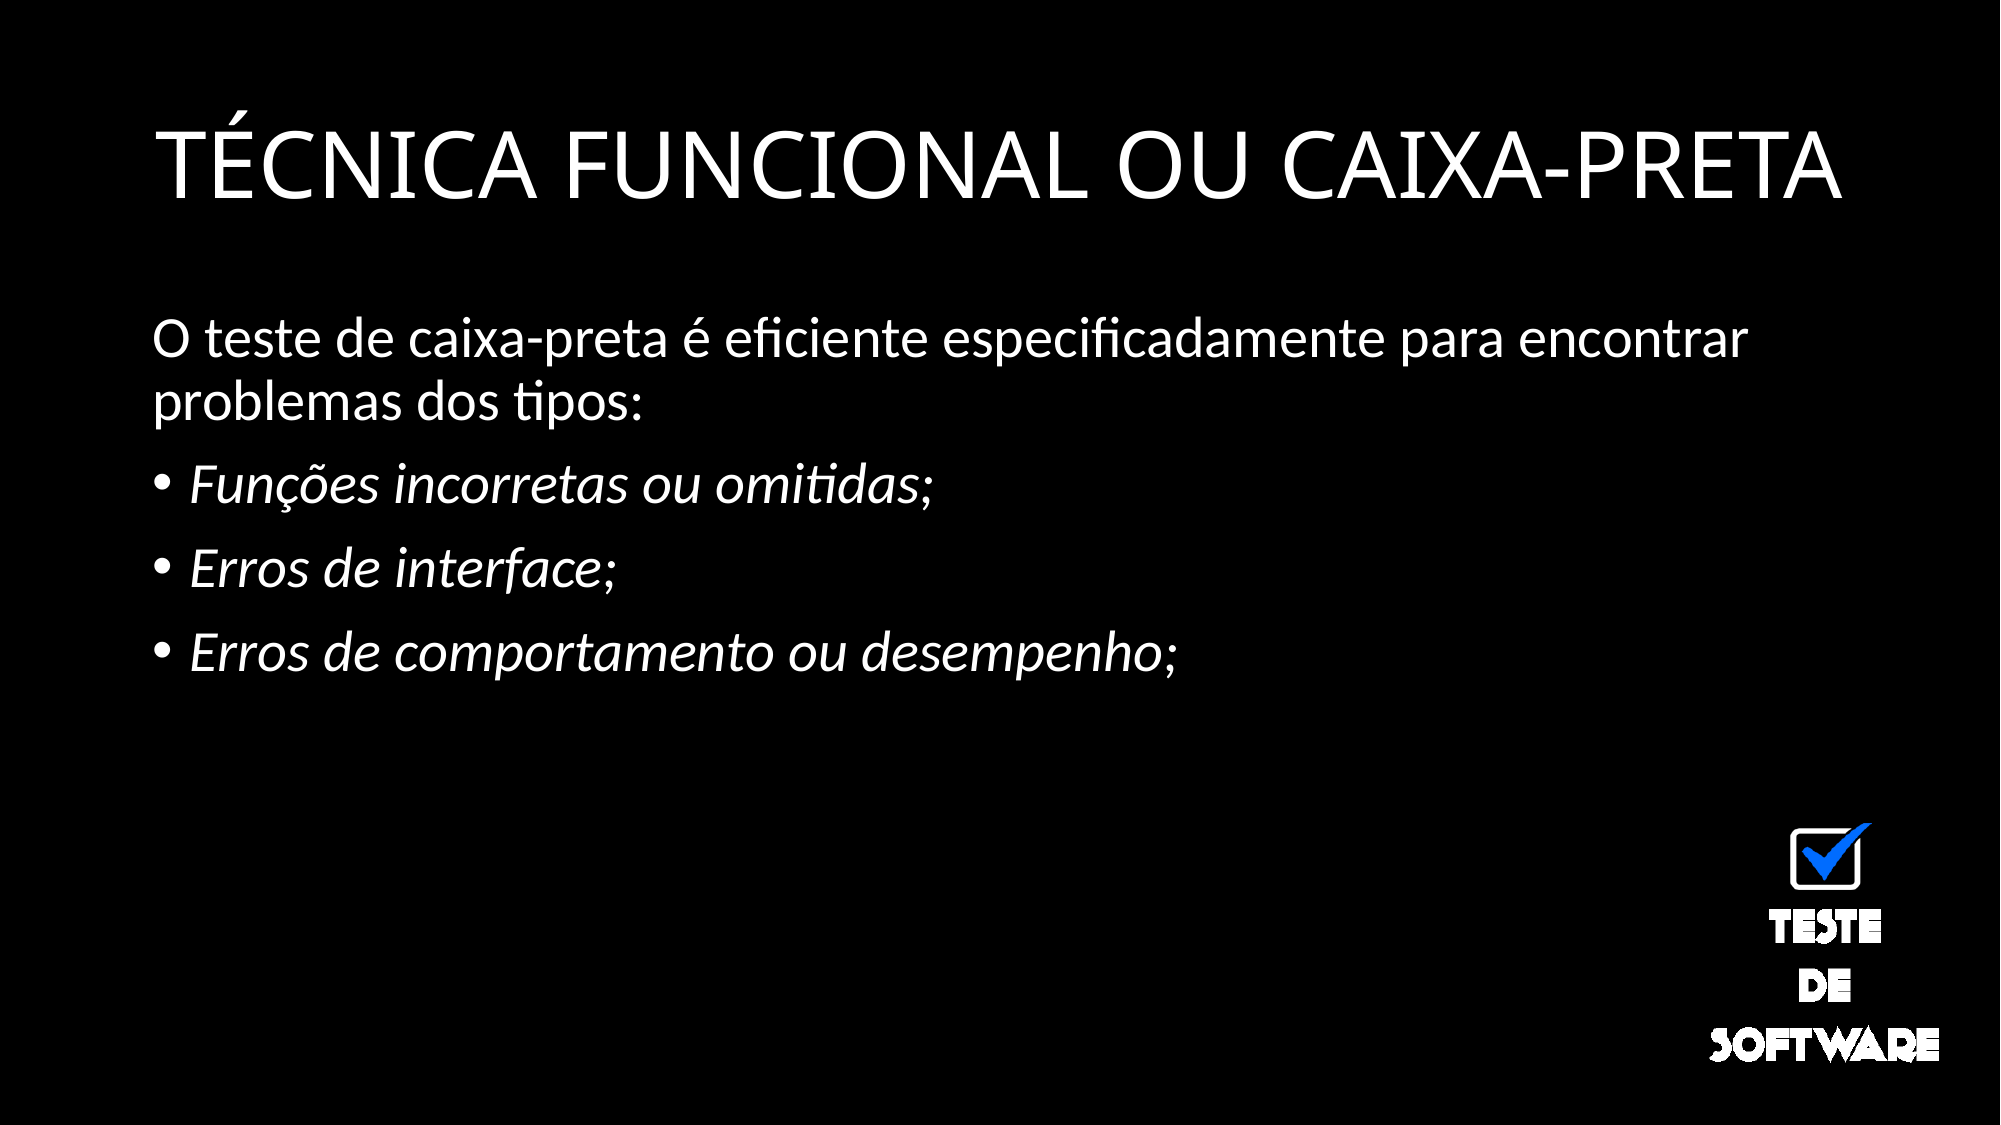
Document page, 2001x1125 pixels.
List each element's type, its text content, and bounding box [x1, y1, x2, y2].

picture [1695, 811, 1945, 1070]
title TÉCNICA FUNCIONAL OU CAIXA-PRETA [137, 59, 1863, 278]
list O teste de caixa-preta é eficiente especificadamente para encontrar problemas dos tipos: Funções incorretas ou omitidas; Erros de interface; Erros de comportamento ou desempenho; [137, 299, 1863, 1014]
